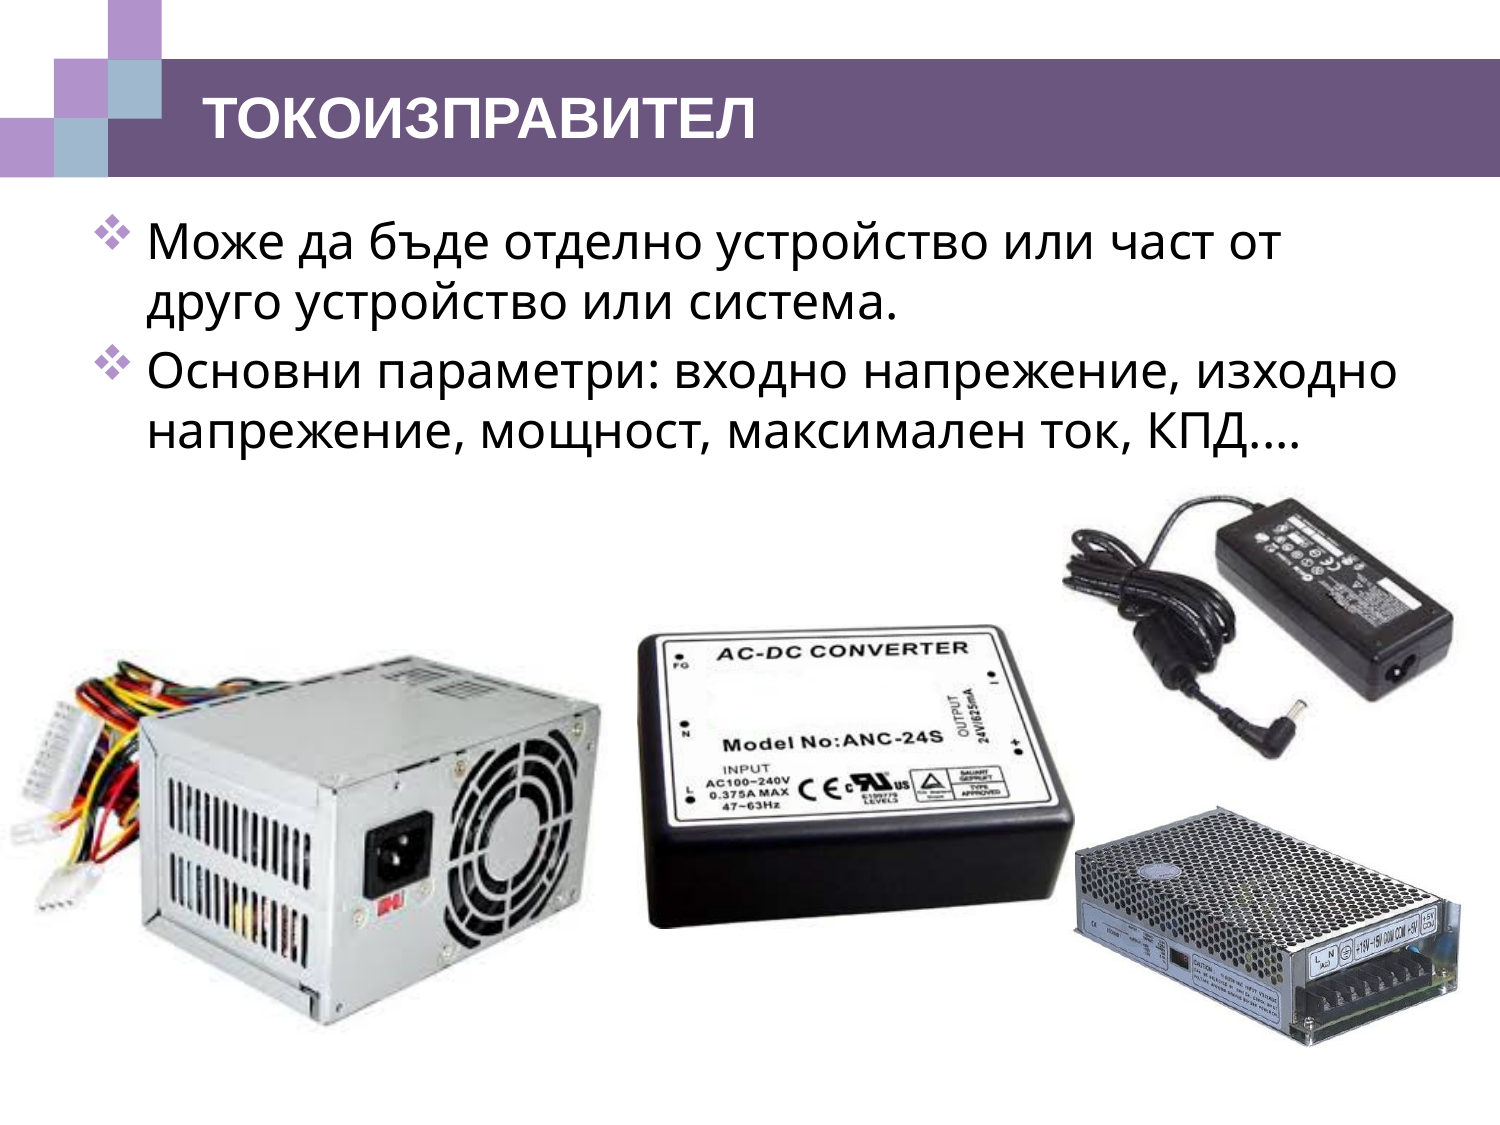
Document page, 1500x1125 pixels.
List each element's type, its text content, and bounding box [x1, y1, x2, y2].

list Може да бъде отделно устройство или част от друго устройство или система. Основни параметри: входно напрежение, изходно напрежение, мощност, максимален ток, КПД.... [74, 201, 1426, 1063]
title ТОКОИЗПРАВИТЕЛ [187, 74, 1401, 156]
picture [637, 474, 1473, 1095]
picture [0, 649, 608, 1046]
